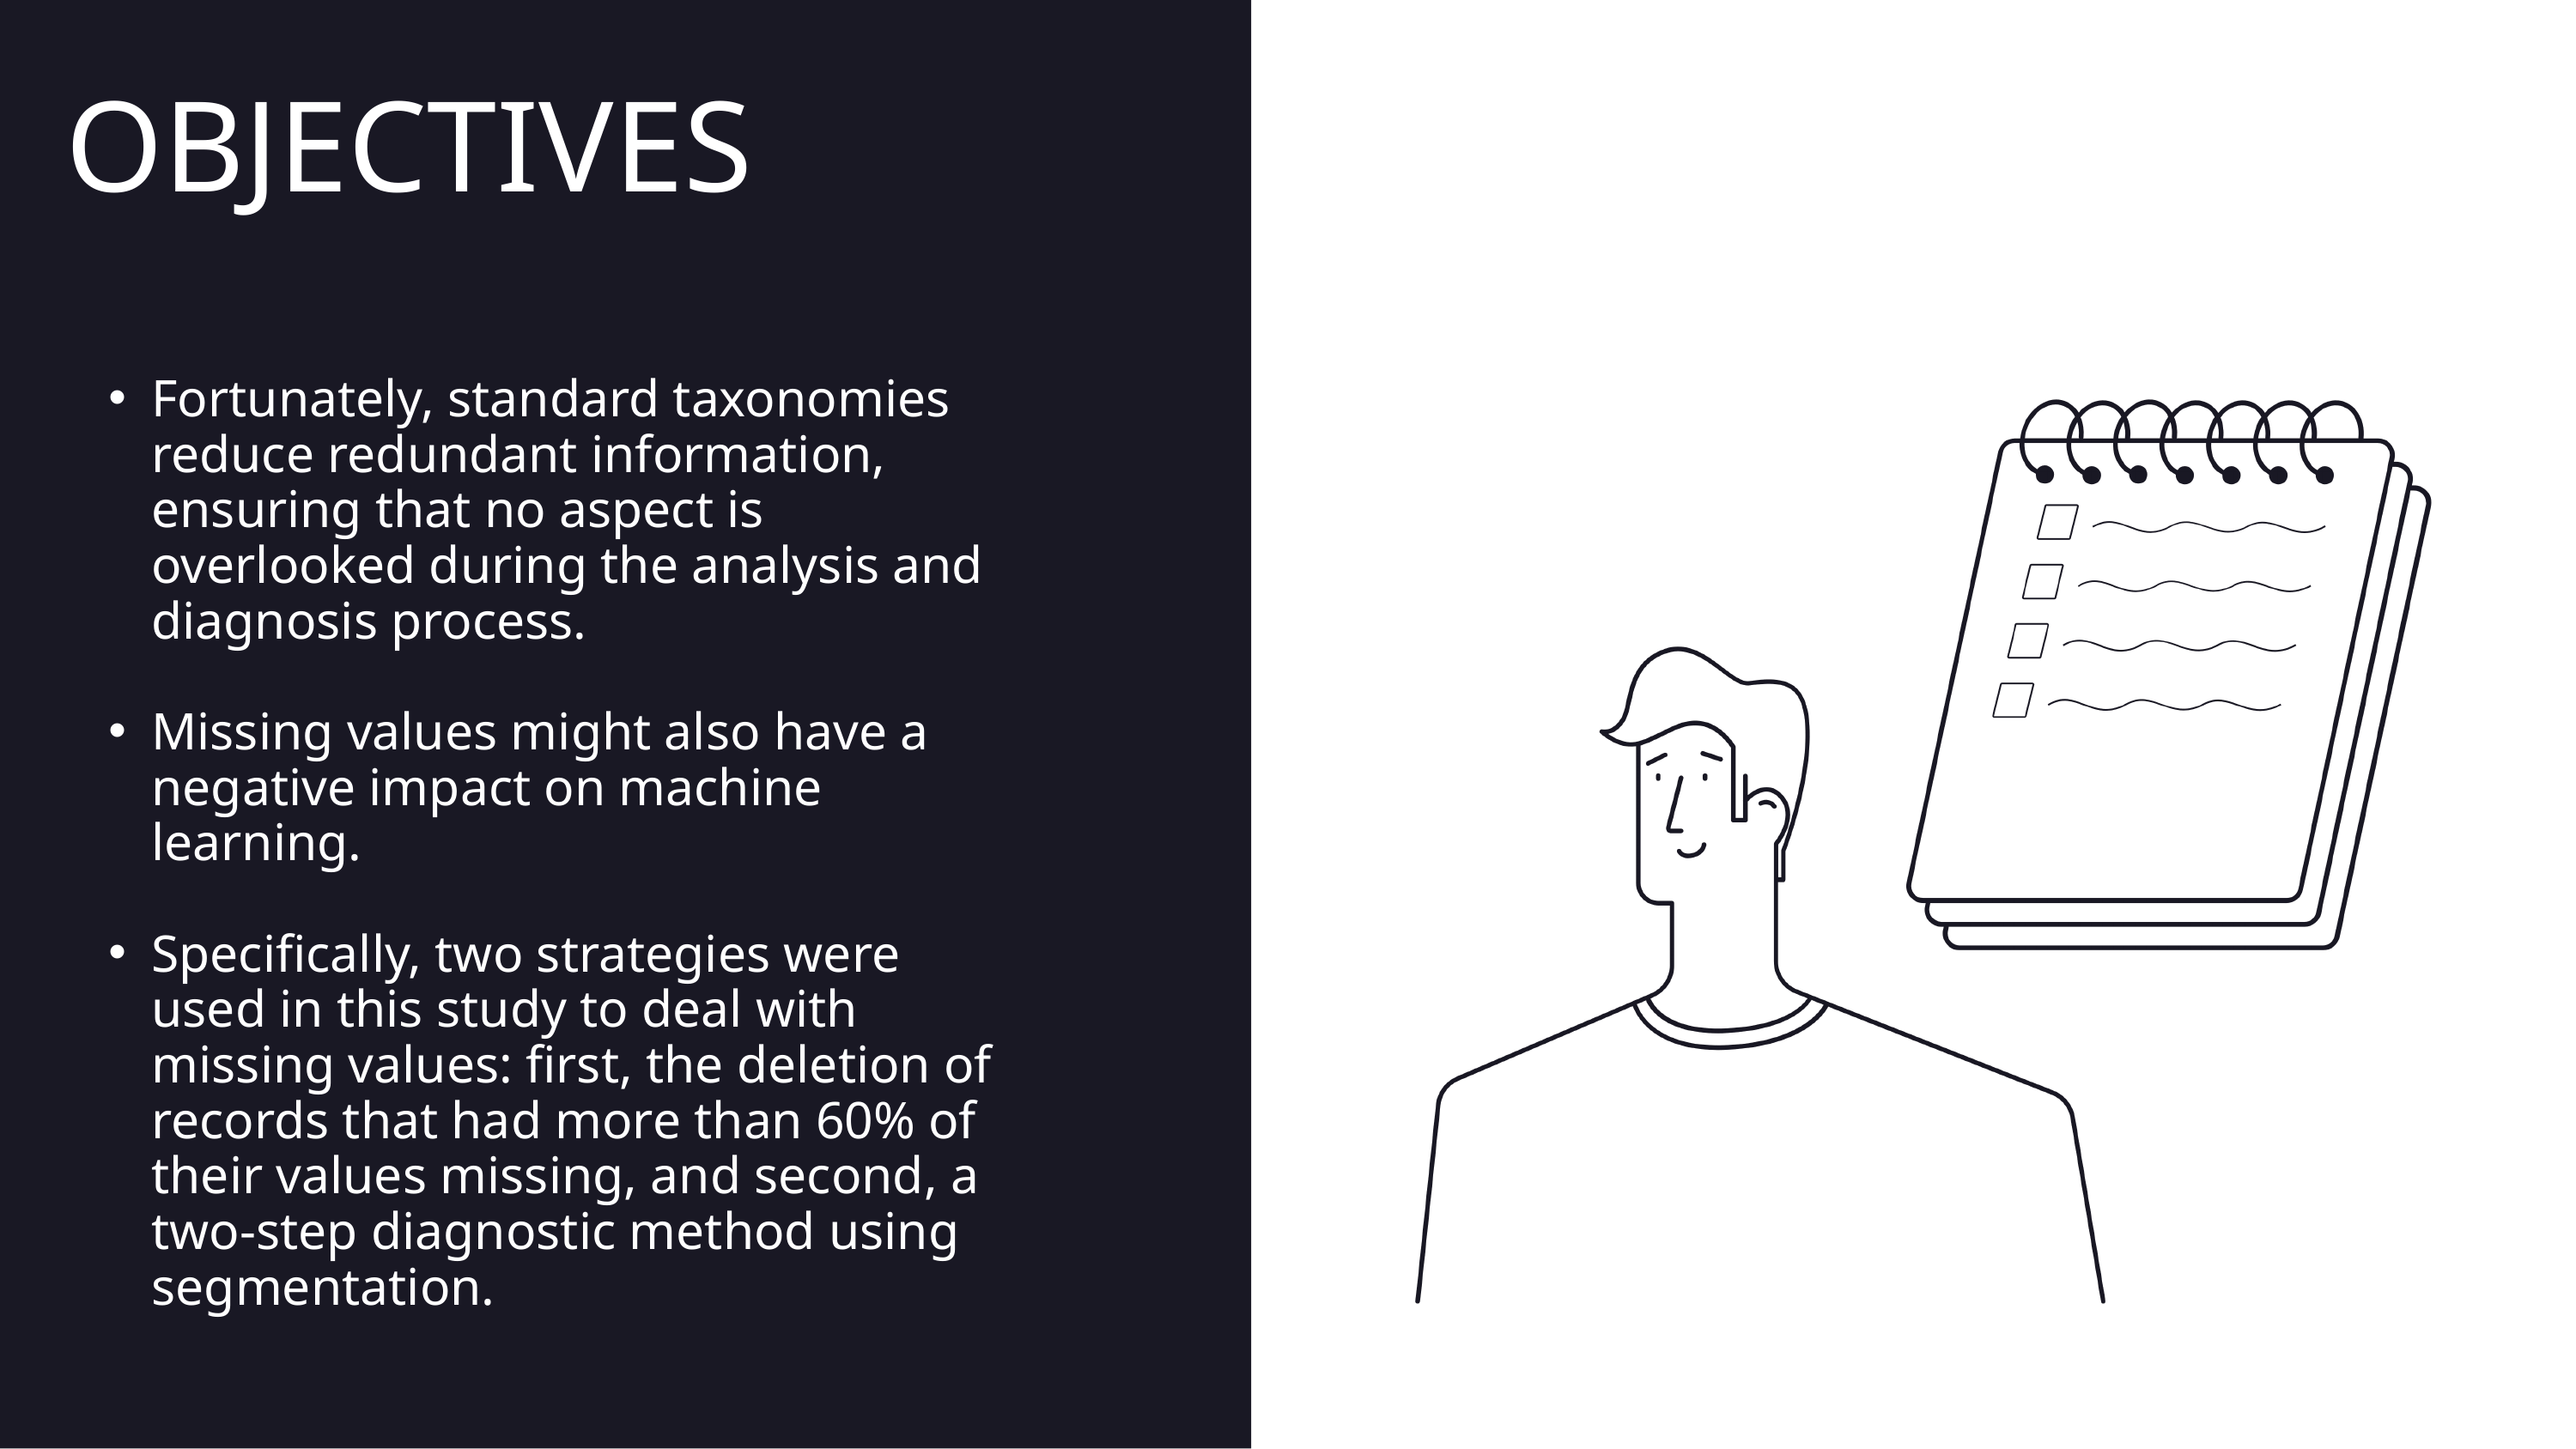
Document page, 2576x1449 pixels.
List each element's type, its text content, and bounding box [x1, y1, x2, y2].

text_box OBJECTIVES [65, 79, 1024, 218]
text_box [1415, 397, 2432, 1304]
text_box Fortunately, standard taxonomies reduce redundant information, ensuring that no aspect is overlooked during the analysis and diagnosis process. Missing values might also have a negative impact on machine learning. Specifically, two strategies were used in this study to deal with missing values: first, the deletion of records that had more than 60% of their values missing, and second, a two-step diagnostic method using segmentation. [65, 371, 1003, 1315]
text_box [0, 0, 1252, 1449]
